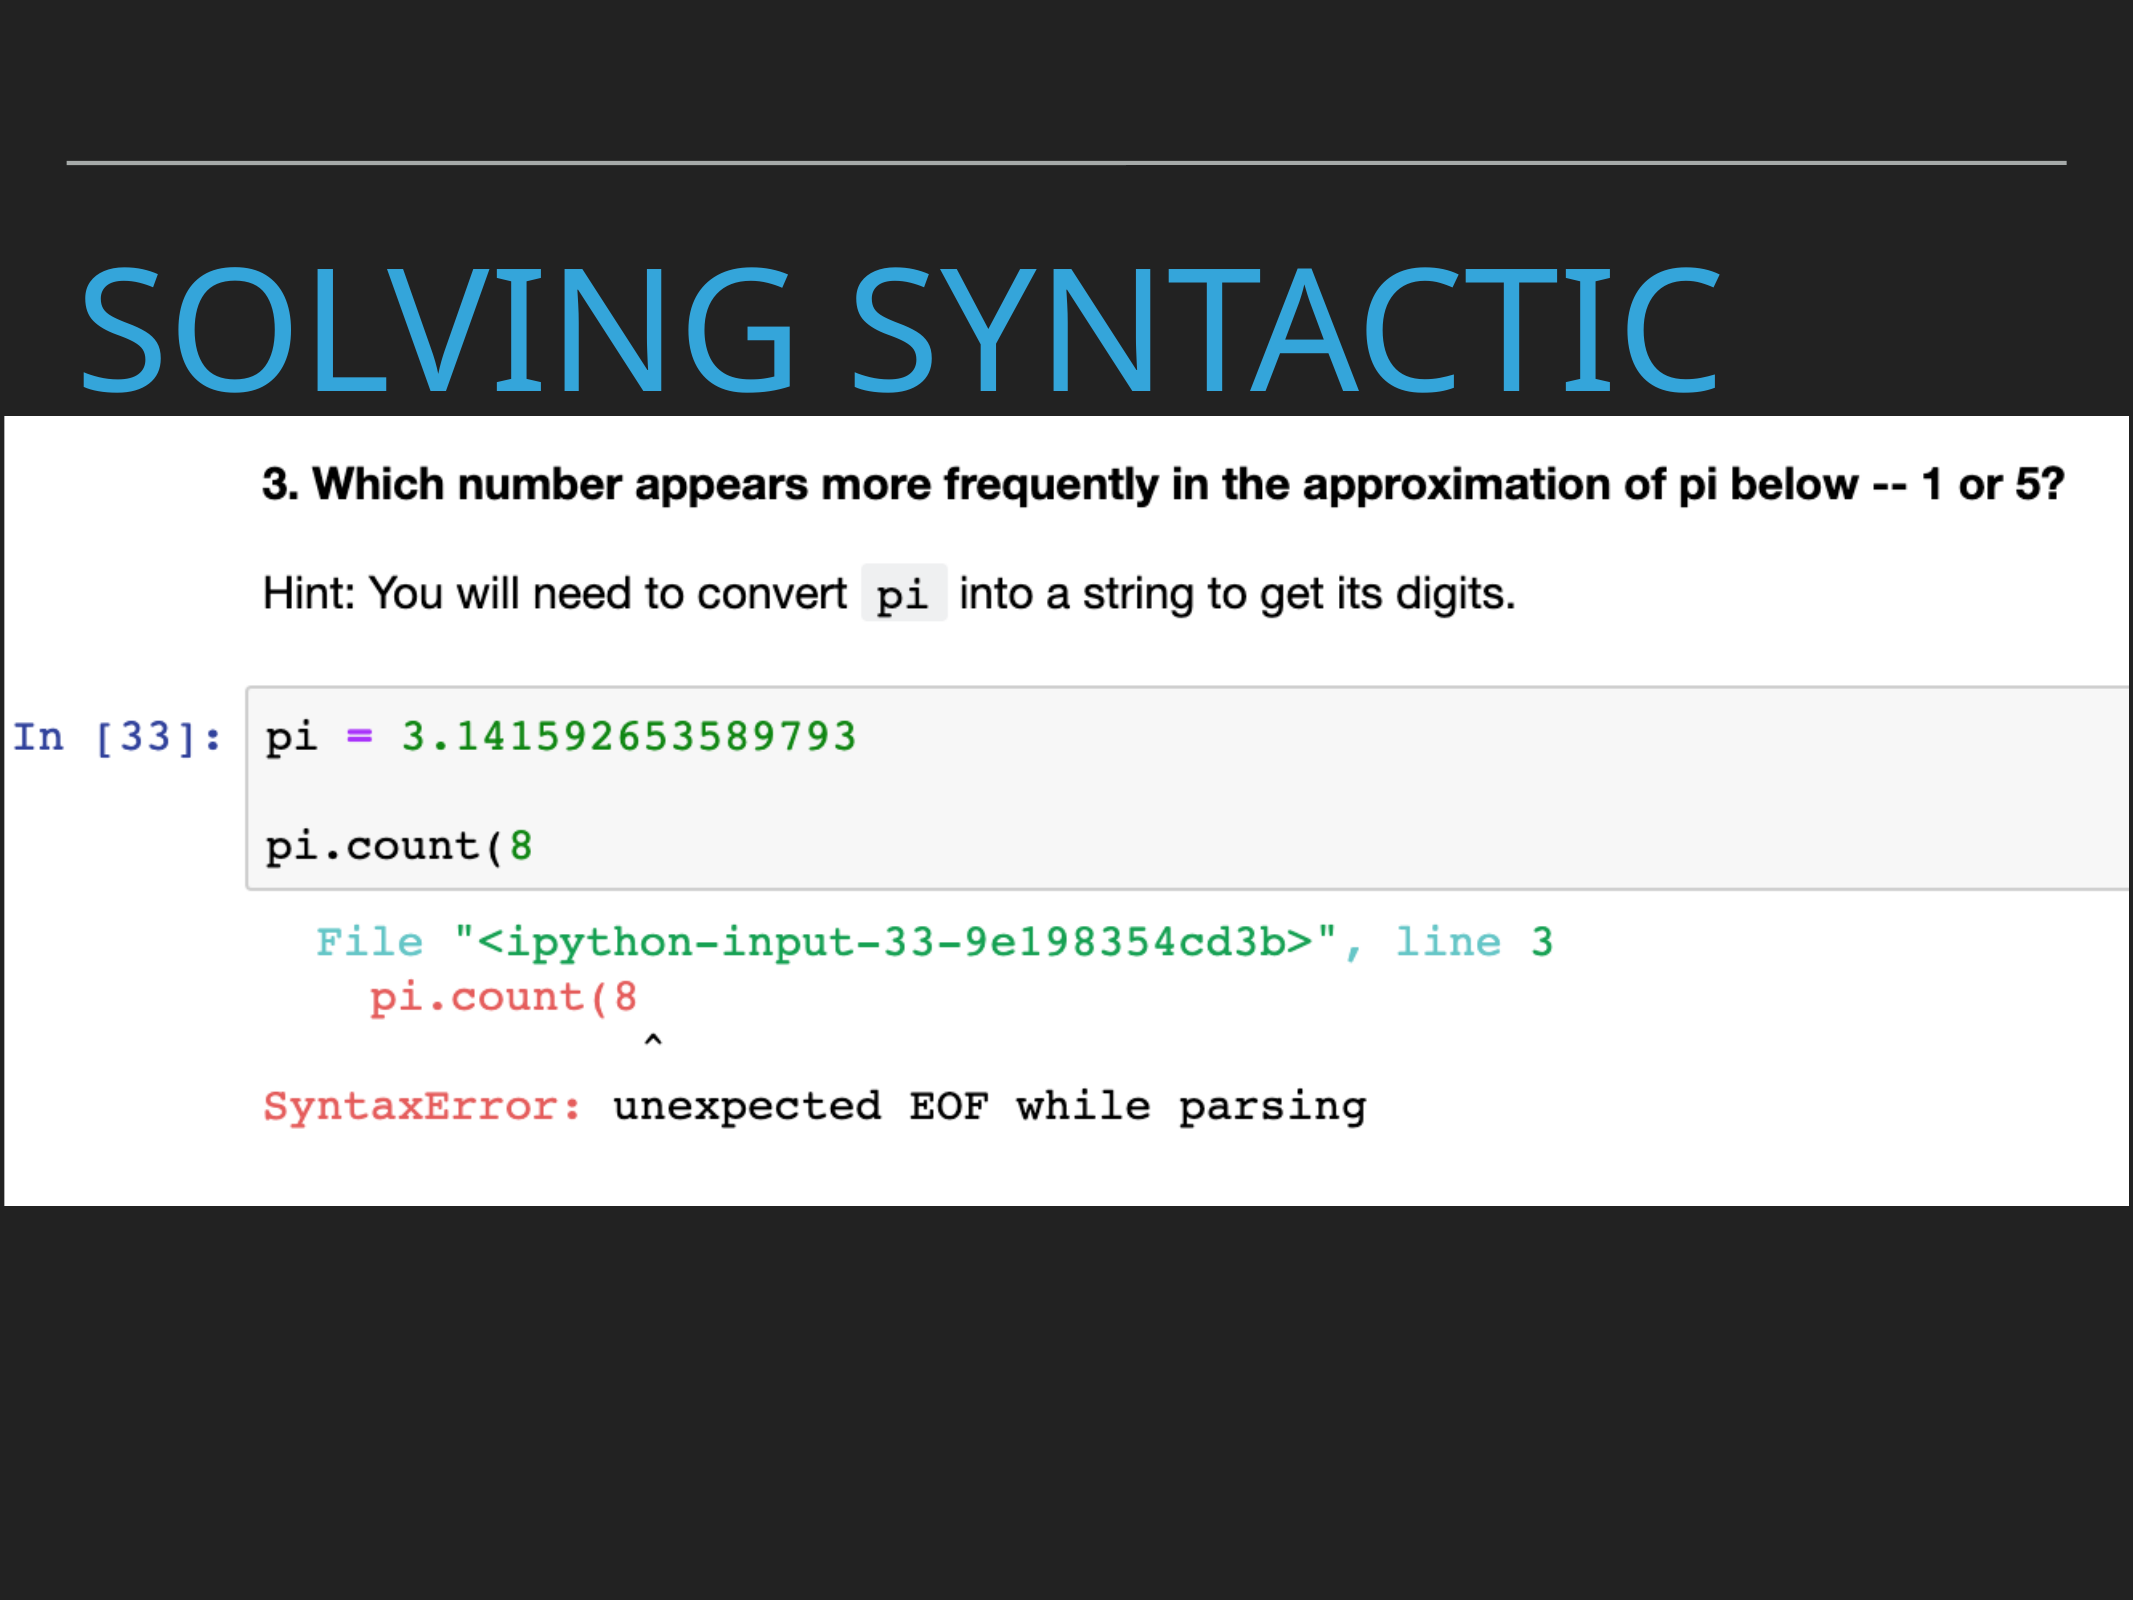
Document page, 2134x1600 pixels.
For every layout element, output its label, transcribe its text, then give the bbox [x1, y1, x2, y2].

picture [4, 416, 2129, 1206]
title Solving Syntactic Bugs [66, 251, 2068, 416]
